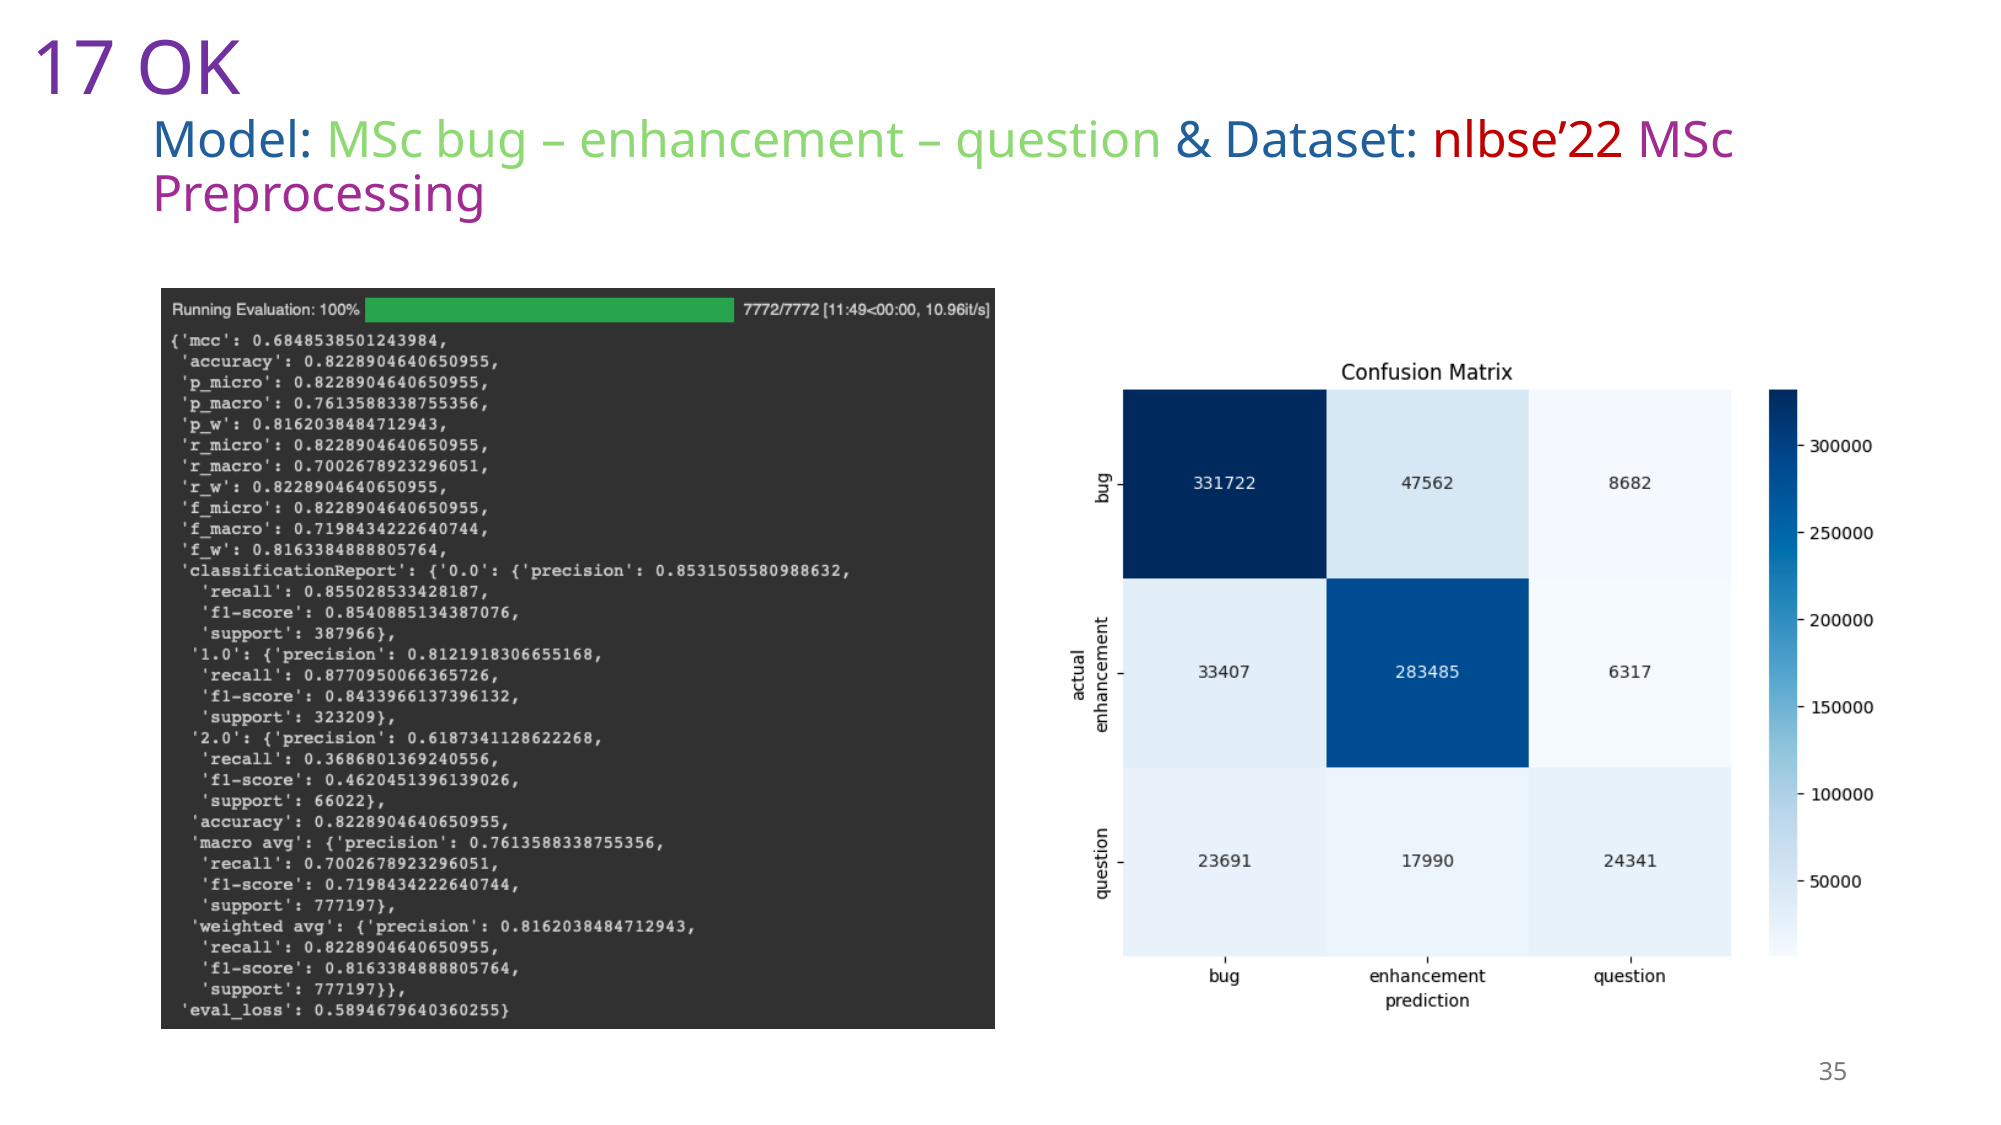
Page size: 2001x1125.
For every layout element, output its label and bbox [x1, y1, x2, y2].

text_box [16, 12, 2000, 278]
picture [160, 288, 995, 1030]
picture [1067, 359, 1878, 1019]
slide_number [1412, 1042, 1863, 1103]
